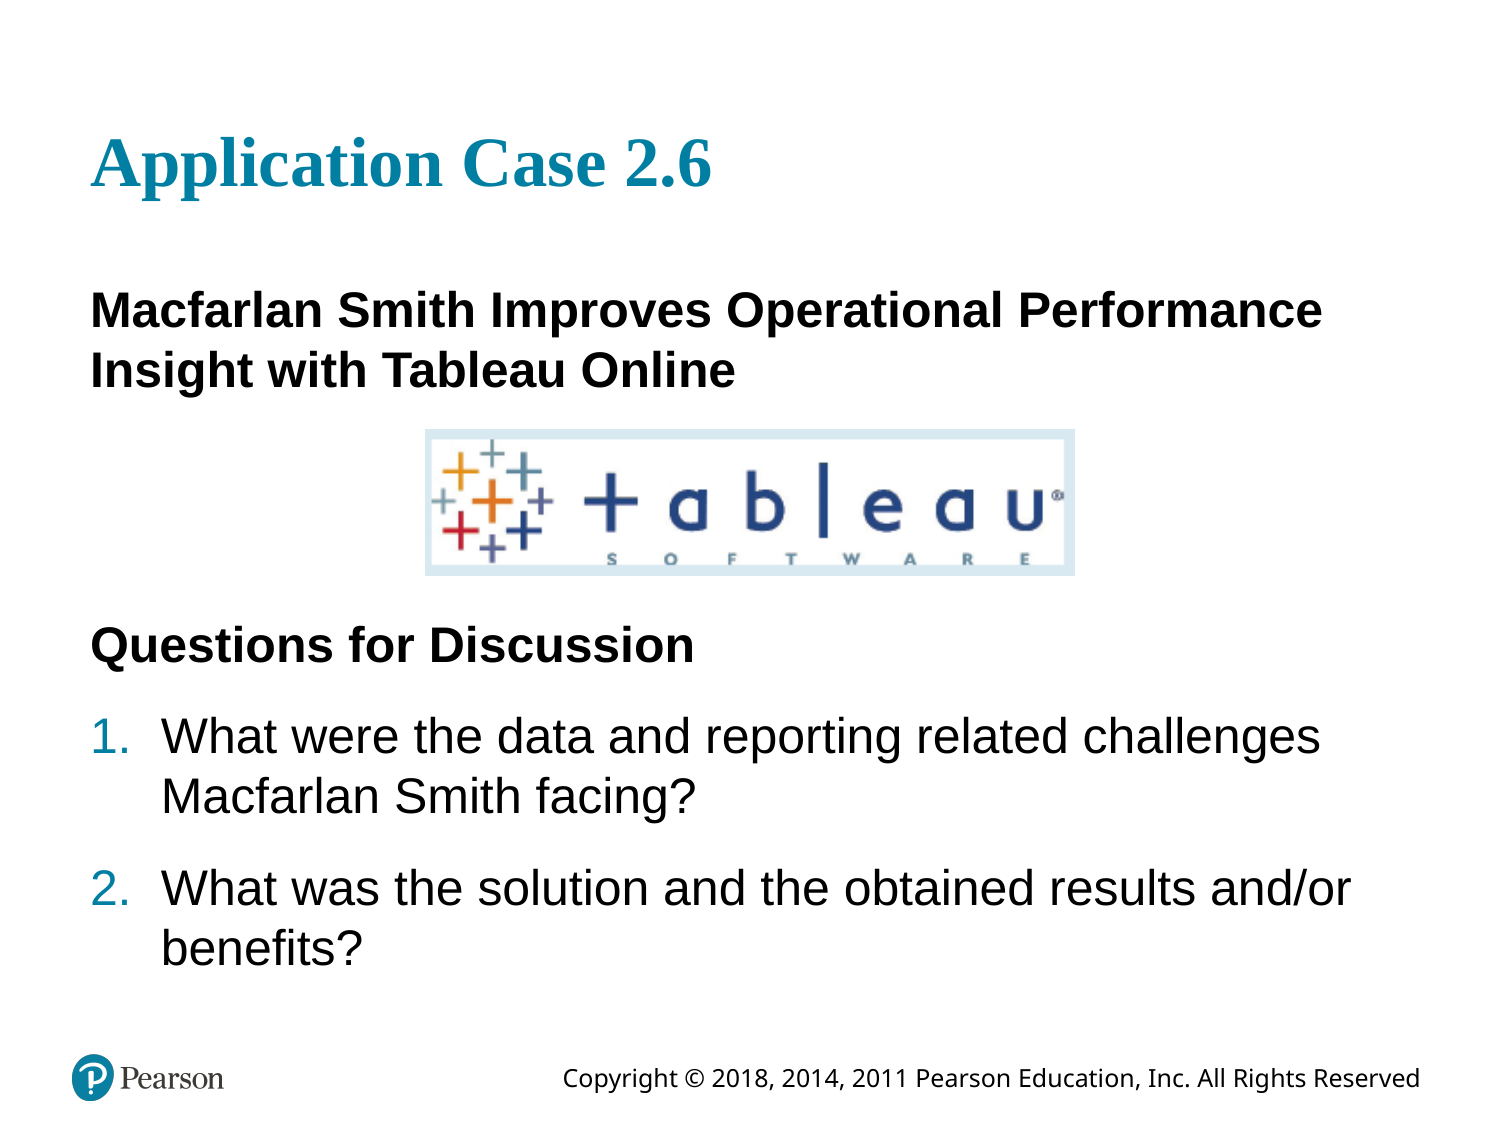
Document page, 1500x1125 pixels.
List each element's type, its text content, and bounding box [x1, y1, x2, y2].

picture [72, 1087, 83, 1101]
list Questions for Discussion What were the data and reporting related challenges Macfarlan Smith facing? What was the solution and the obtained results and/or benefits? [75, 597, 1425, 984]
picture [80, 1063, 106, 1088]
picture [72, 1054, 88, 1070]
picture [98, 1054, 224, 1101]
title Application Case 2.6 [75, 35, 1425, 216]
list Macfarlan Smith Improves Operational Performance Insight with Tableau Online [75, 262, 1425, 408]
picture [425, 429, 1075, 576]
